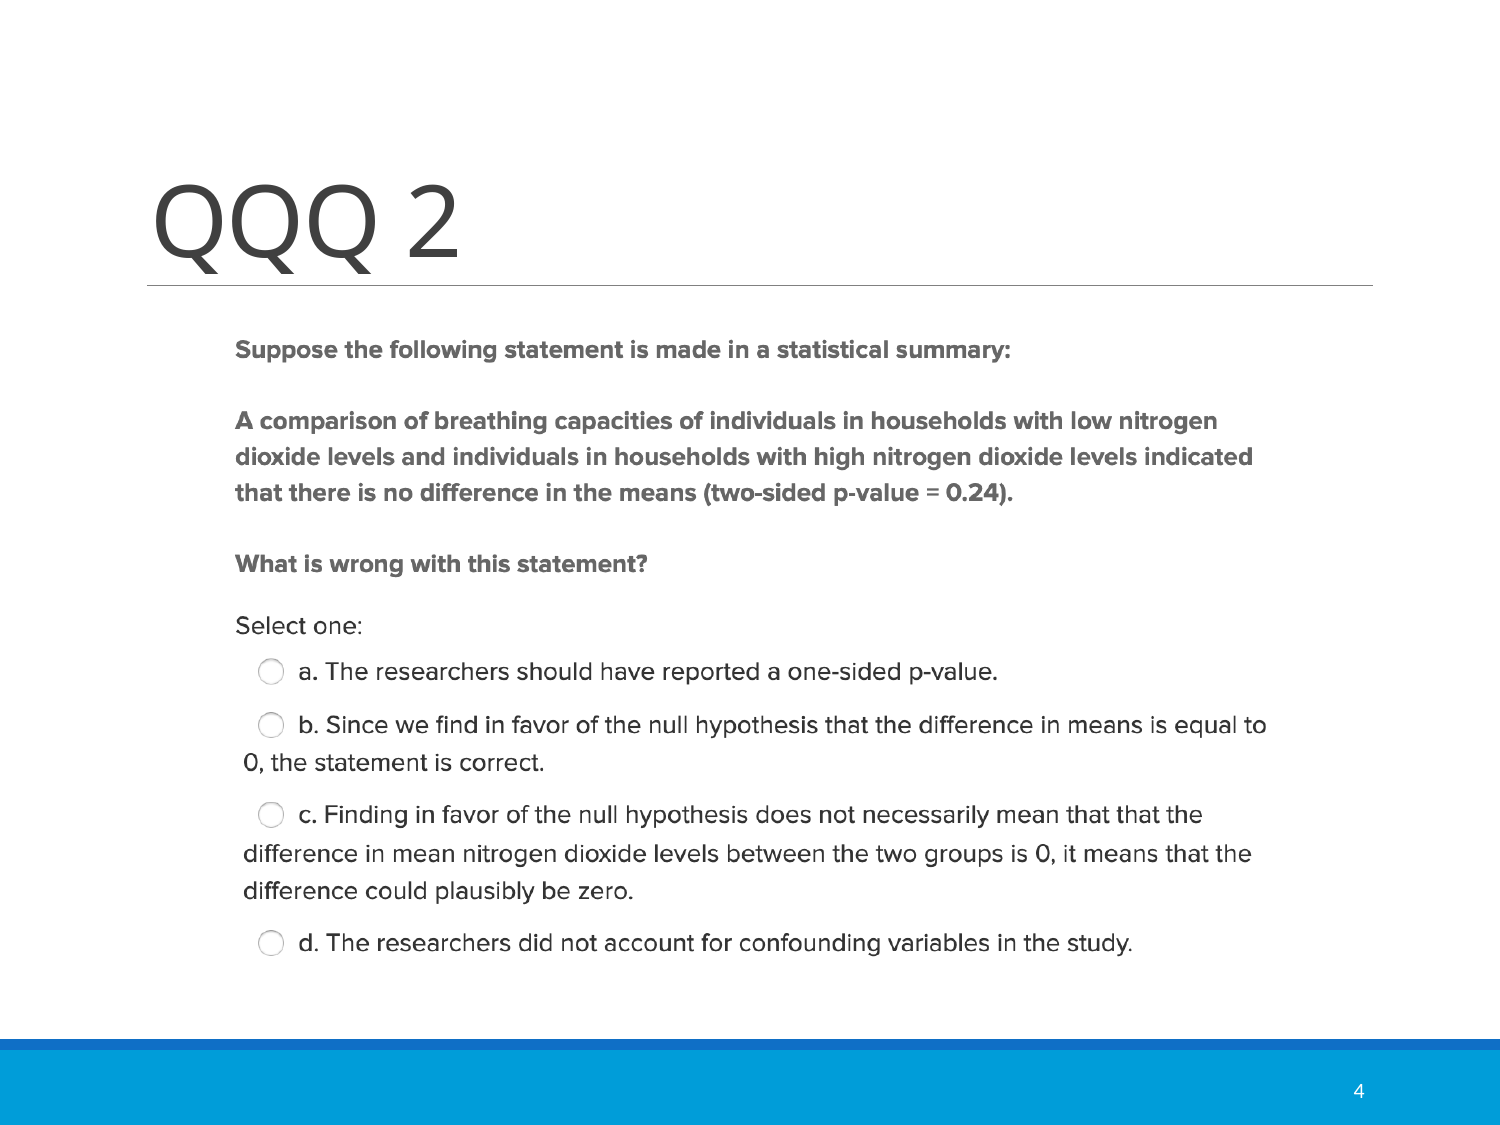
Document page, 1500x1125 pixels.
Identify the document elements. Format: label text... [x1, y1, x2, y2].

title QQQ 2 [135, 47, 1373, 285]
slide_number 4 [1218, 1059, 1380, 1120]
picture [195, 328, 1305, 986]
